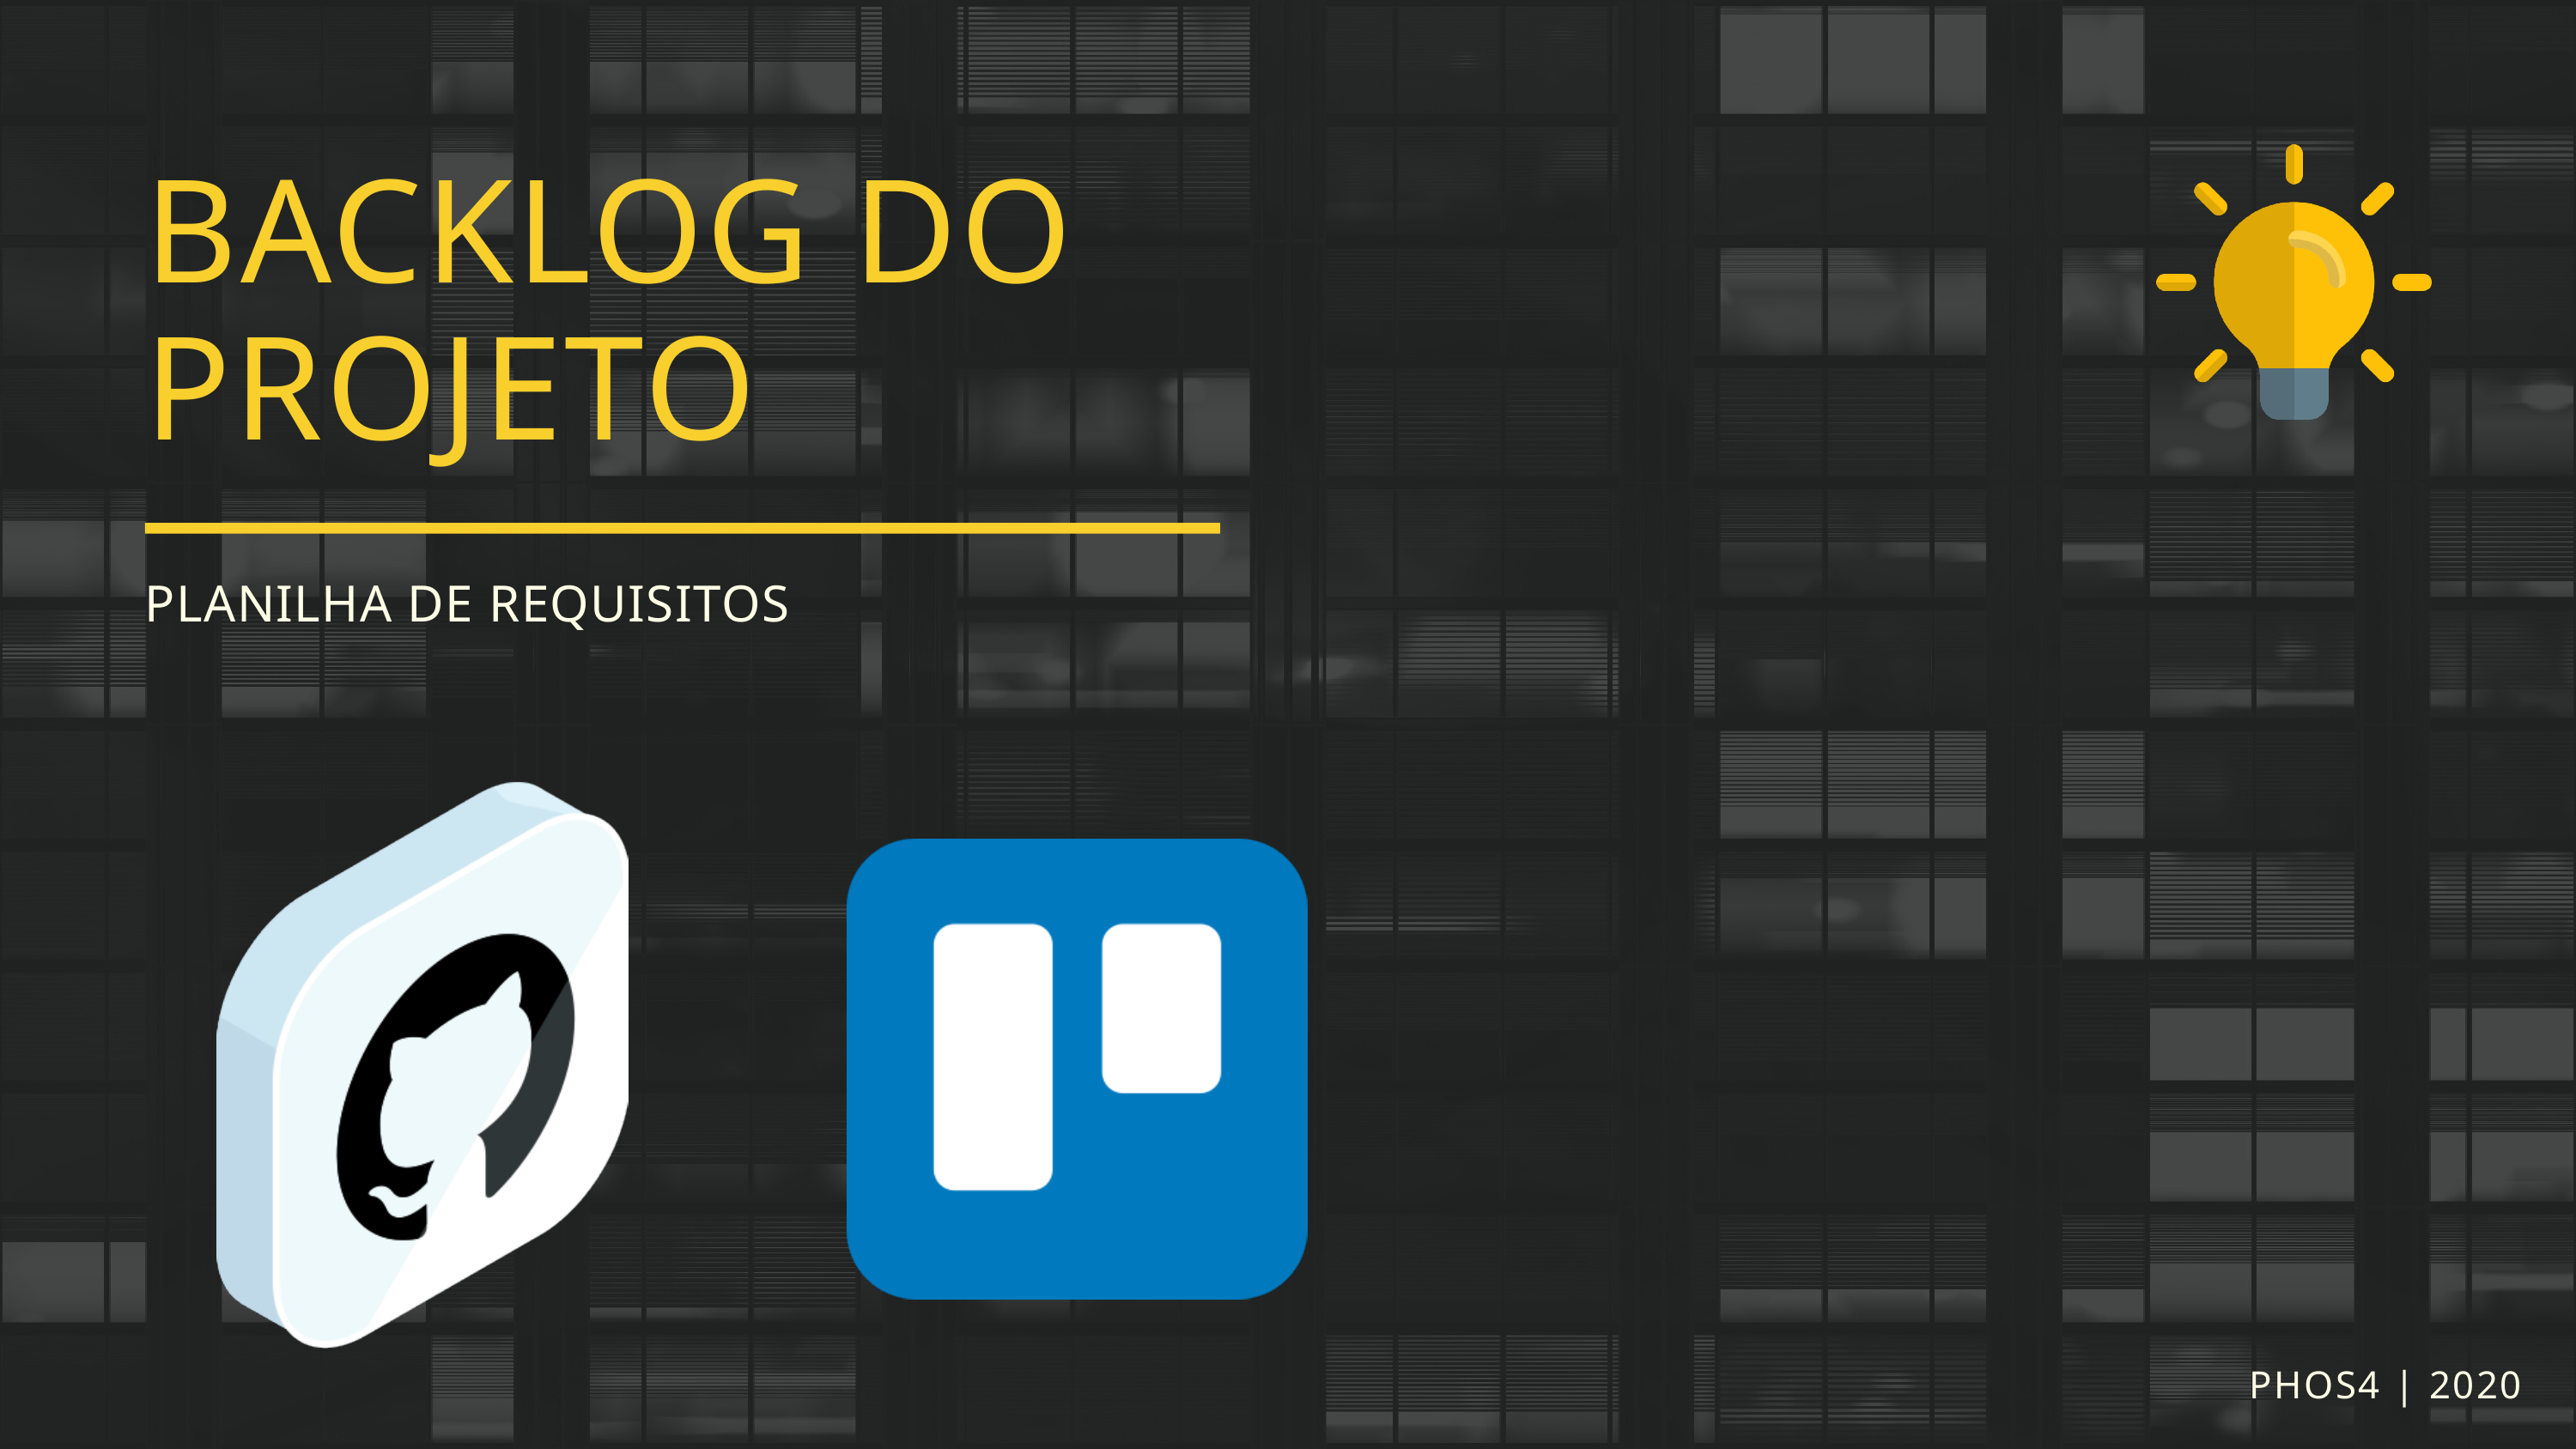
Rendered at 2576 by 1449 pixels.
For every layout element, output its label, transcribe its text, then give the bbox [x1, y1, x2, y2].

picture [0, 0, 2576, 1449]
text_box [65, 35, 1142, 117]
text_box BACKLOG DO PROJETO [144, 154, 1429, 470]
text_box PLANILHA DE REQUISITOS [144, 561, 1217, 633]
text_box [144, 523, 1220, 534]
text_box PHOS4 | 2020 [1681, 1353, 2523, 1407]
